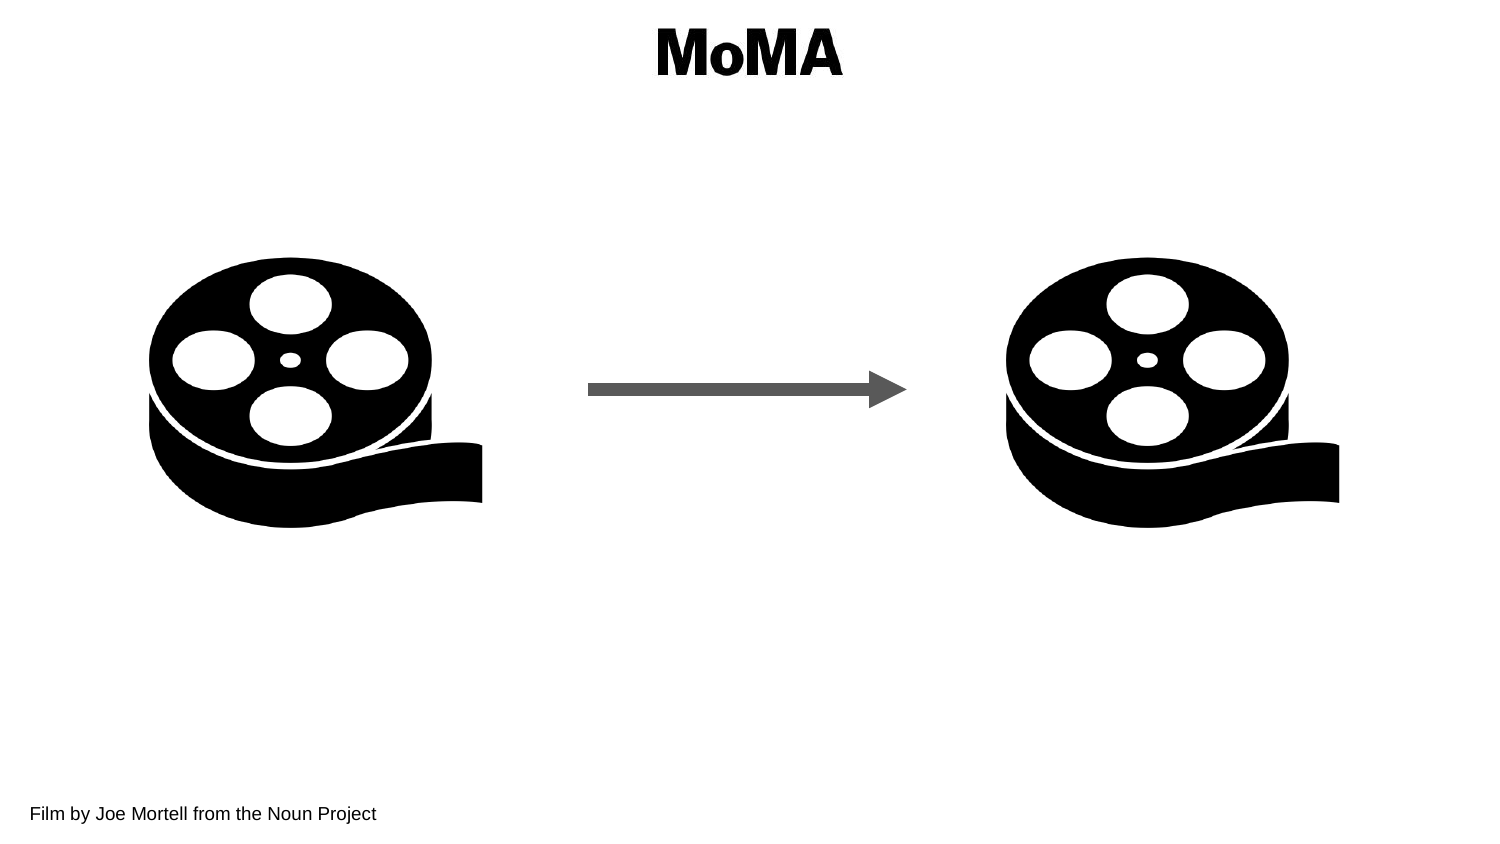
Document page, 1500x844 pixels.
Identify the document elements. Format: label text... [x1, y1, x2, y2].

picture [108, 215, 522, 567]
picture [964, 215, 1378, 567]
text_box Film by Joe Mortell from the Noun Project [14, 566, 666, 844]
picture [652, 20, 848, 81]
